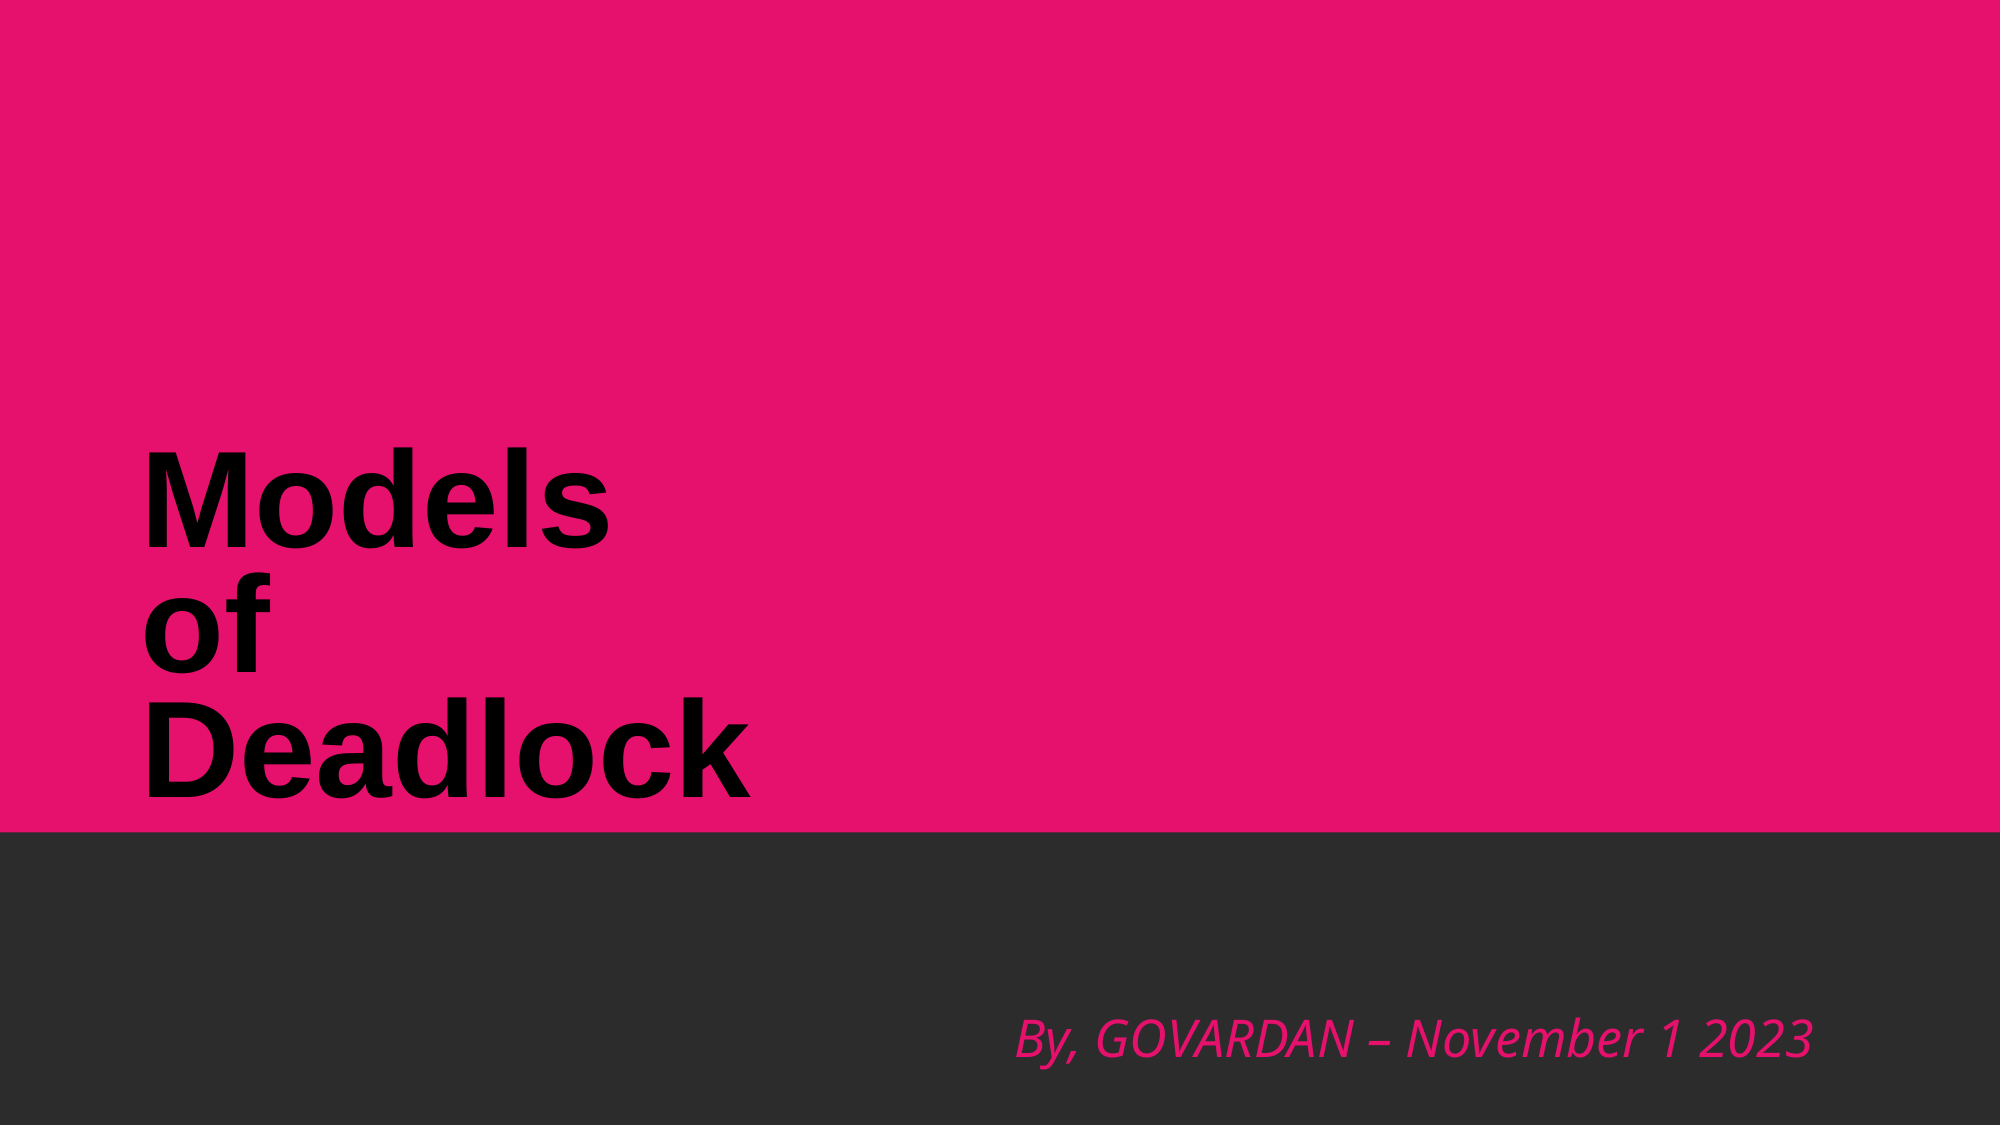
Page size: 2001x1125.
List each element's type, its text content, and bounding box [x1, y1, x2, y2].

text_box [125, 401, 1136, 834]
text_box By, GOVARDAN – November 1 2023 [999, 997, 2000, 1076]
